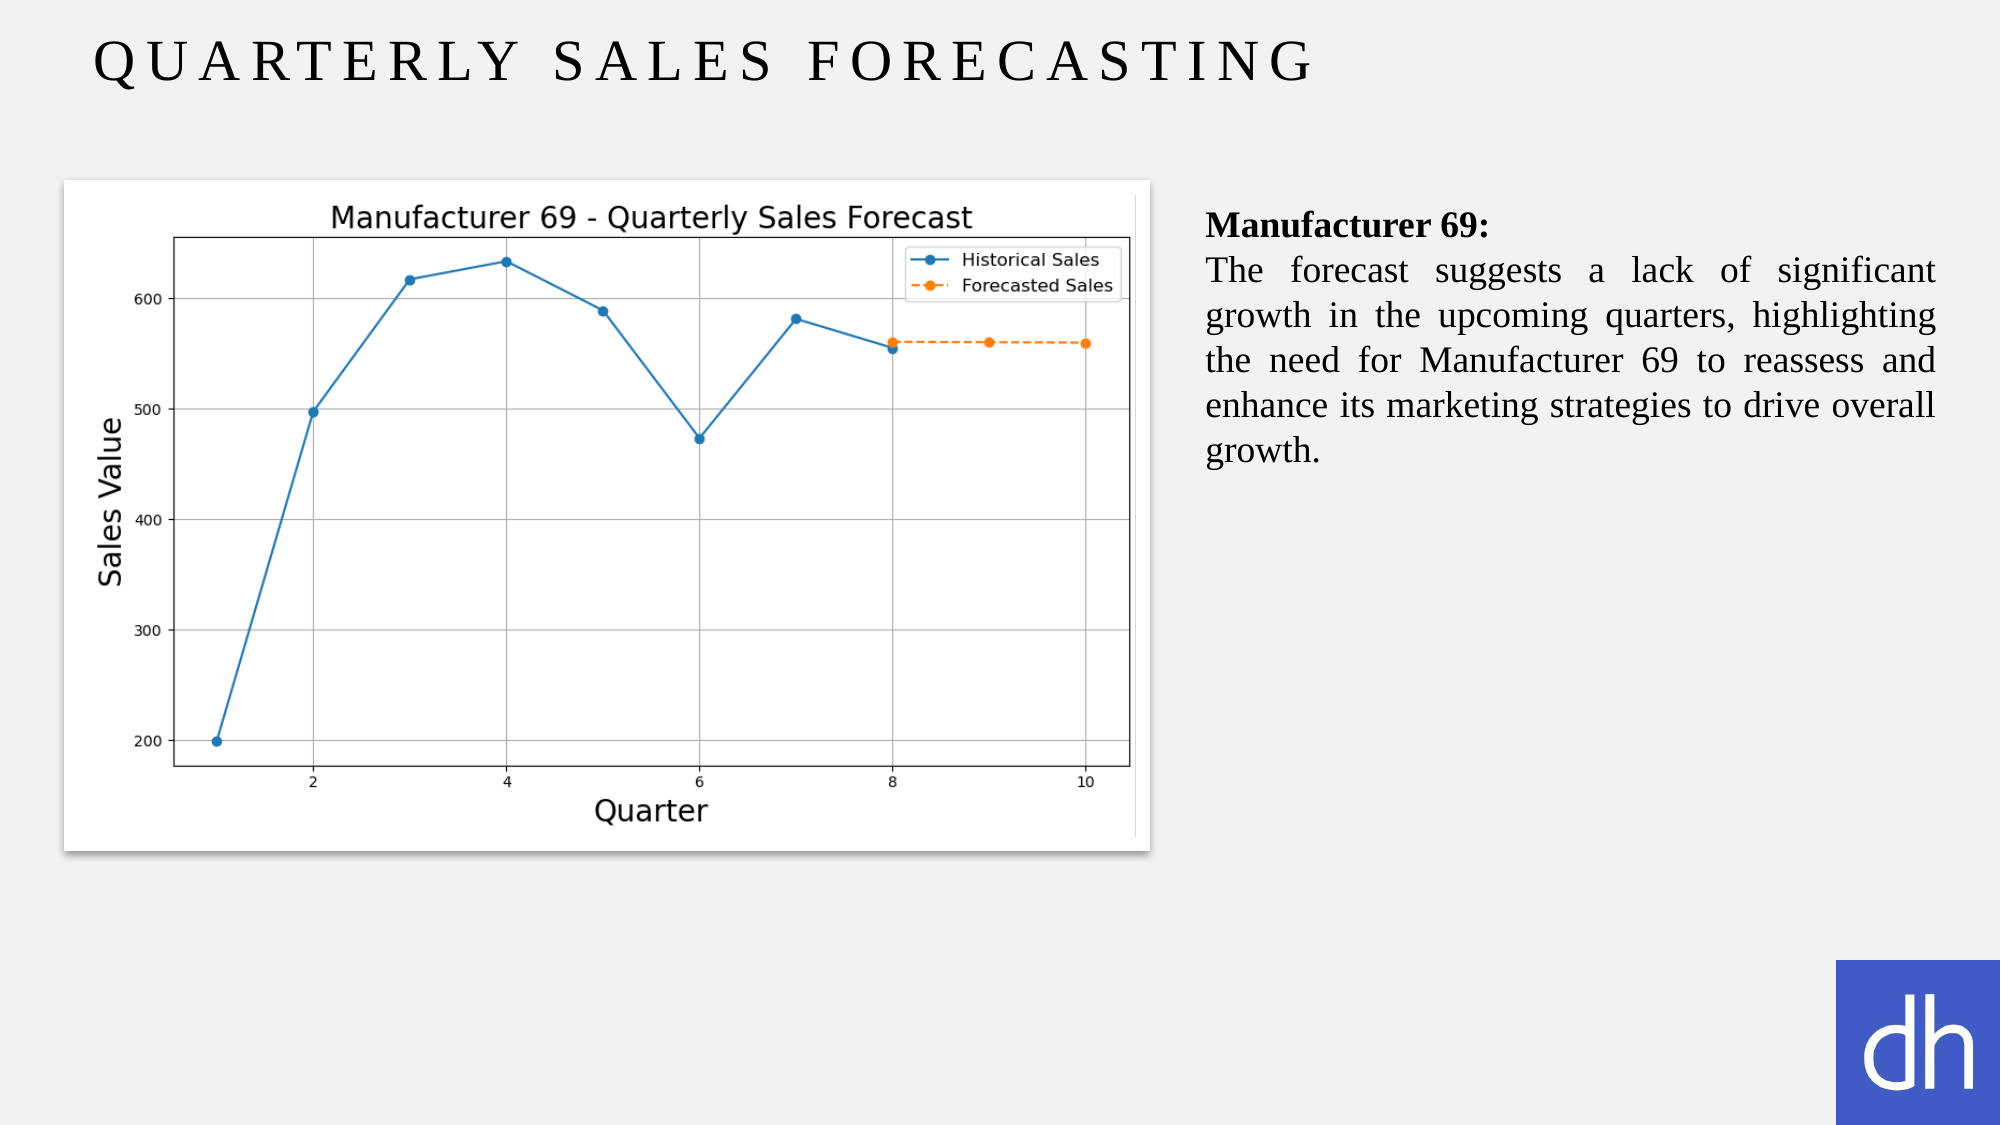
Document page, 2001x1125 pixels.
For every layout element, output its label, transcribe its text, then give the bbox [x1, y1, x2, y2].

text_box Quarterly SALES forecasting [78, 0, 1654, 158]
picture [1836, 960, 2000, 1125]
picture [78, 194, 1136, 837]
text_box Manufacturer 69: The forecast suggests a lack of significant growth in the upcoming quarters, highlighting the need for Manufacturer 69 to reassess and enhance its marketing strategies to drive overall growth. [1190, 192, 1953, 478]
